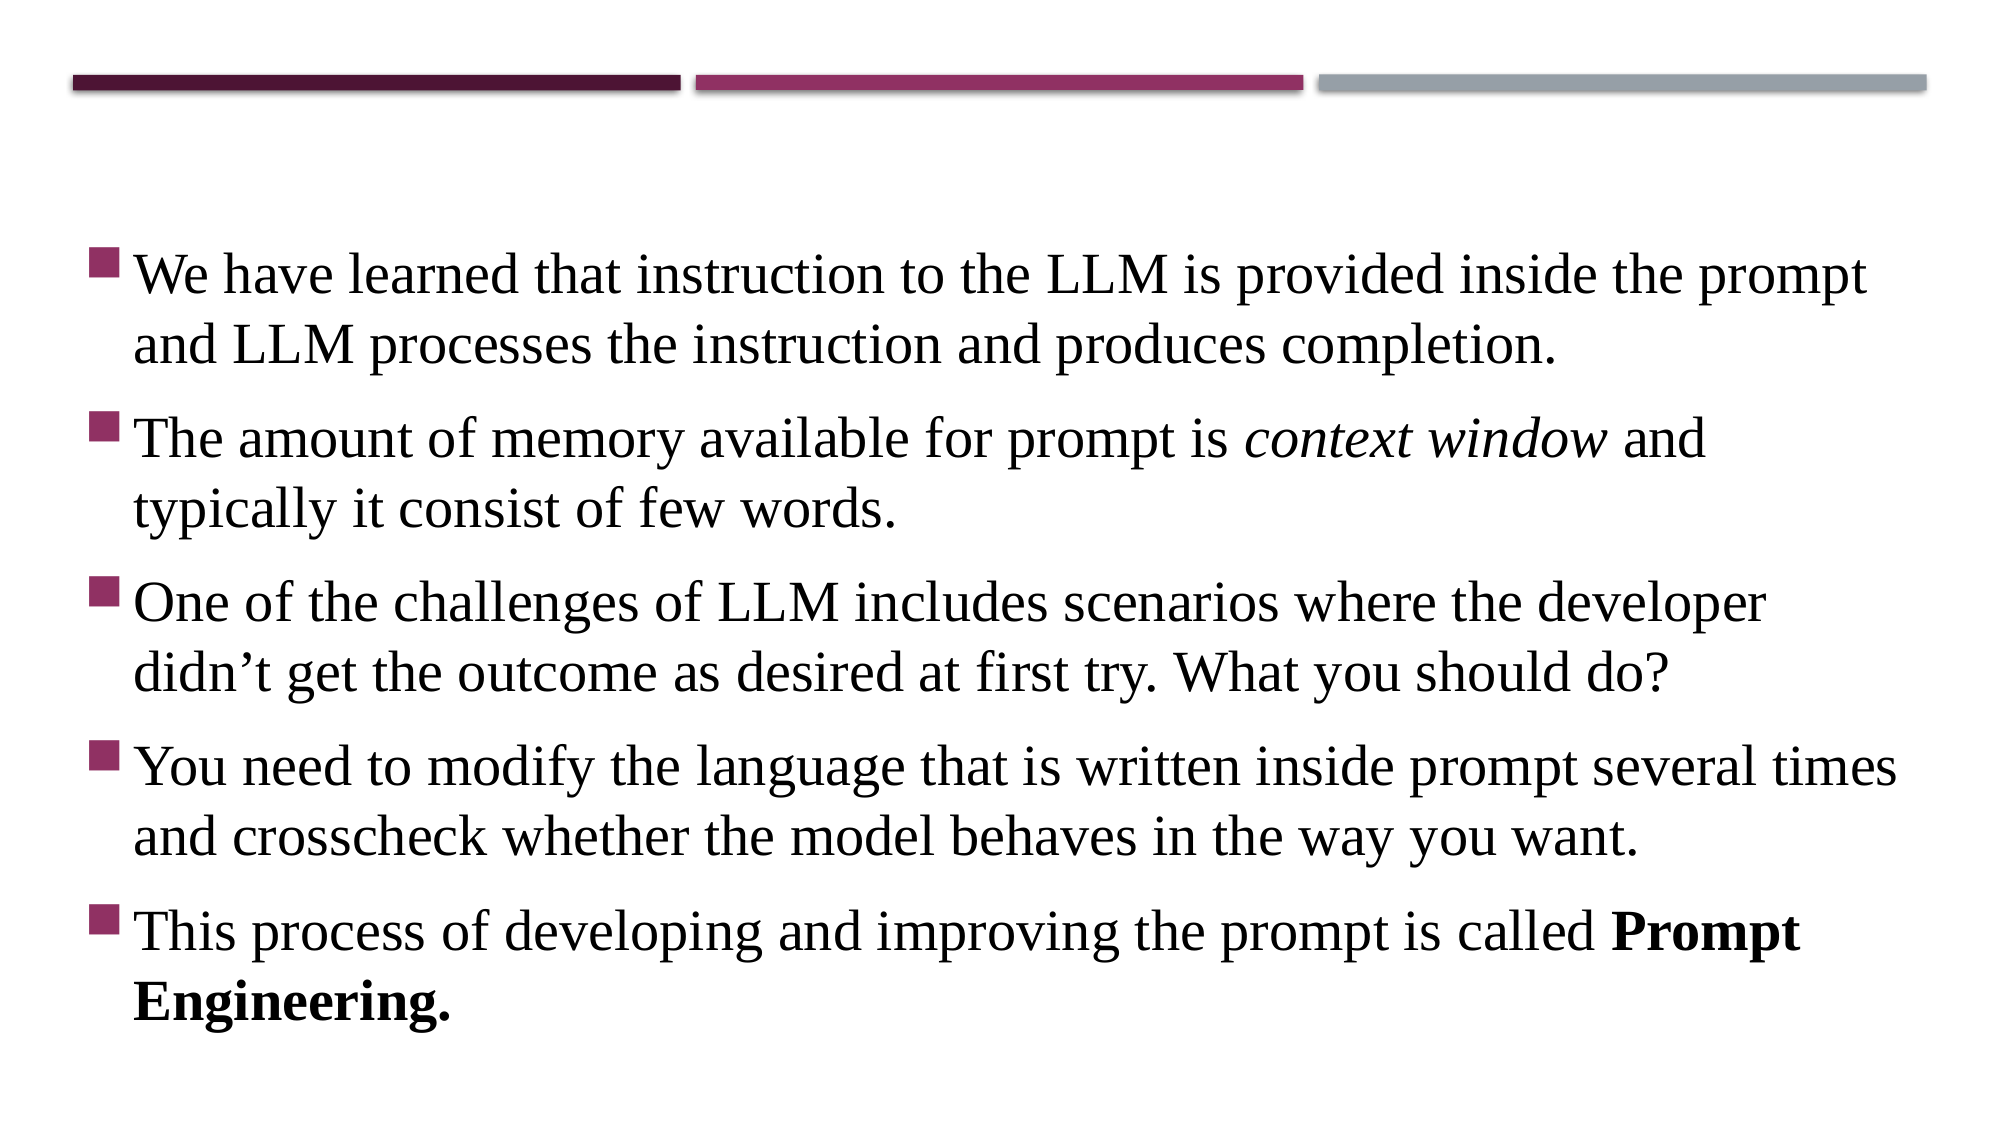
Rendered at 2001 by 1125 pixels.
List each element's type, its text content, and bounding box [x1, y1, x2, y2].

list We have learned that instruction to the LLM is provided inside the prompt and LLM processes the instruction and produces completion. The amount of memory available for prompt is context window and typically it consist of few words. One of the challenges of LLM includes scenarios where the developer didn’t get the outcome as desired at first try. What you should do? You need to modify the language that is written inside prompt several times and crosscheck whether the model behaves in the way you want. This process of developing and improving the prompt is called Prompt Engineering. [68, 180, 1932, 1087]
